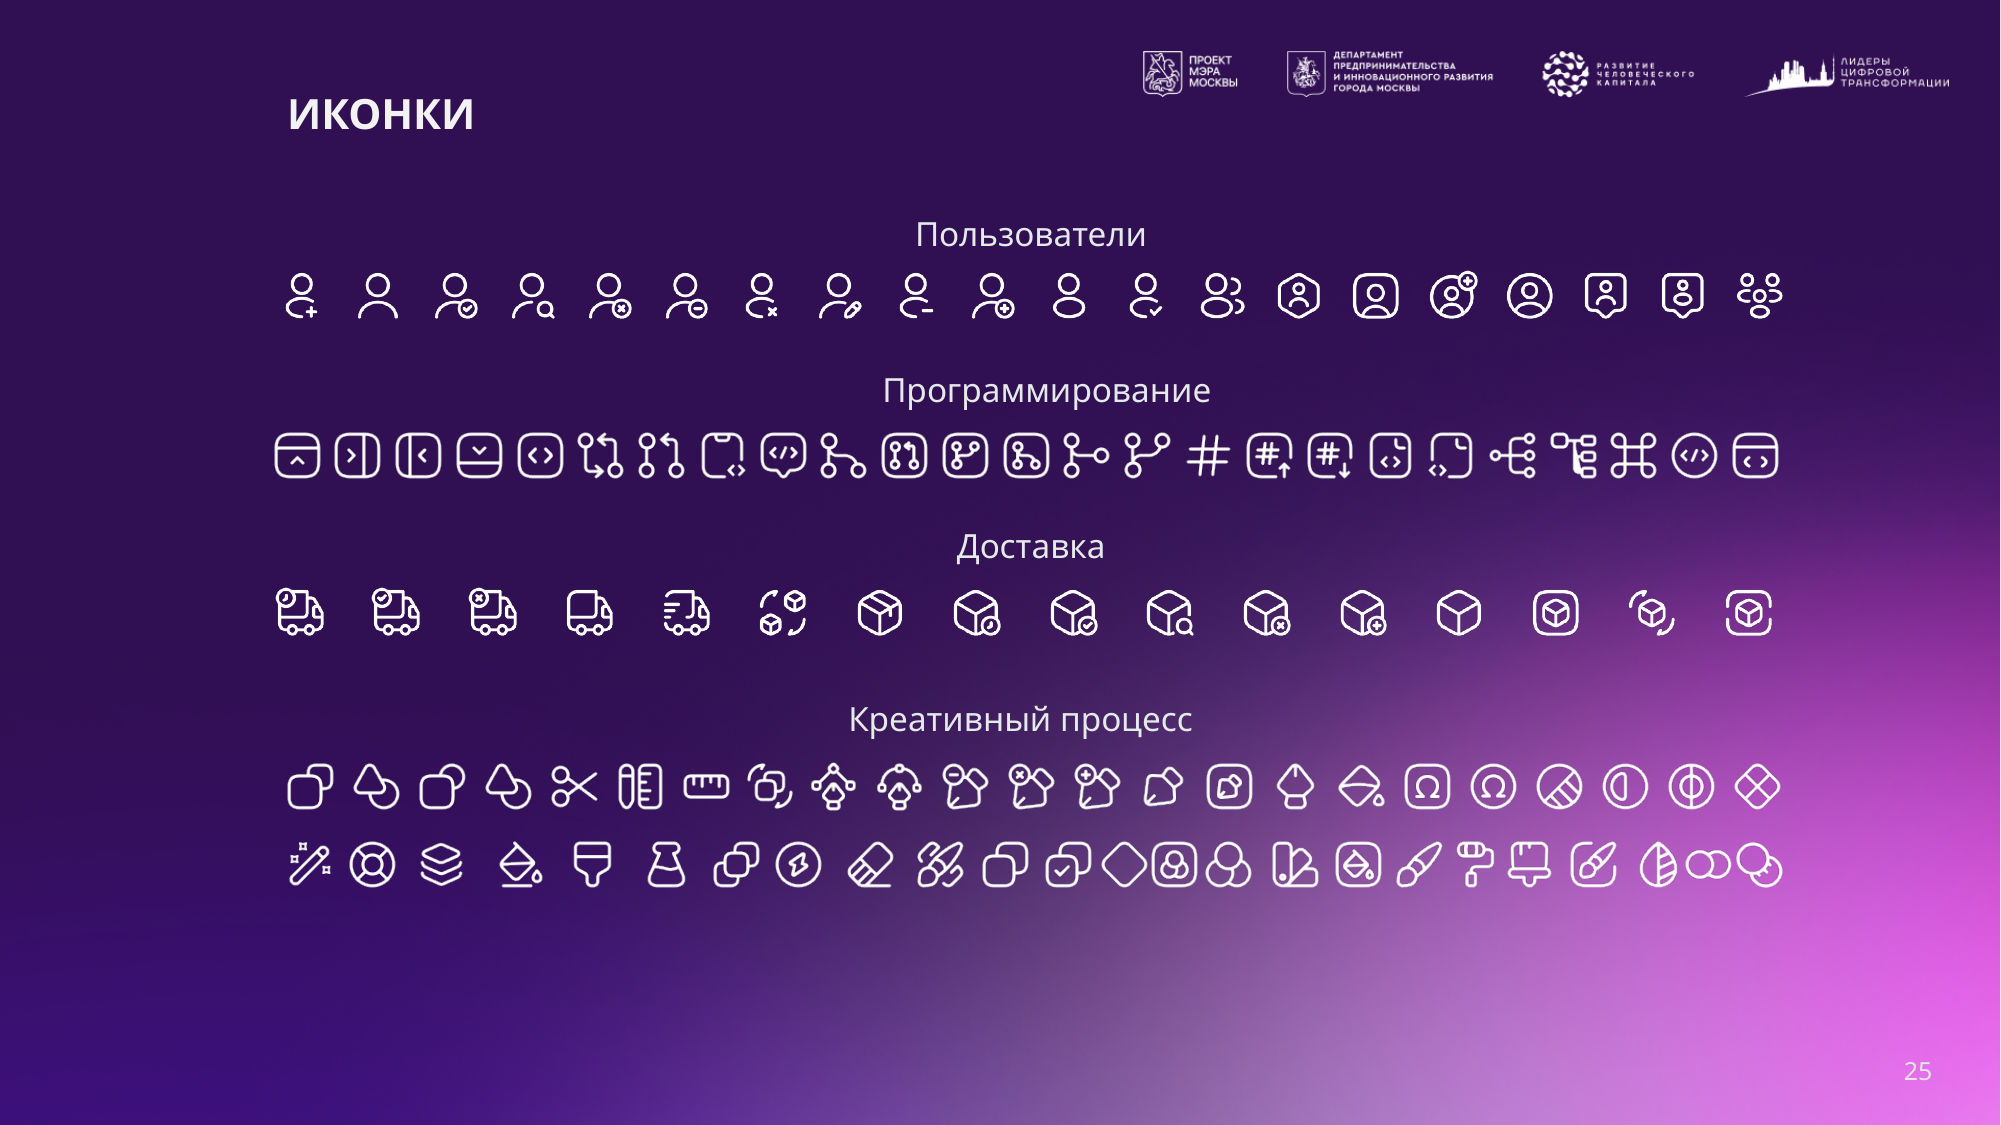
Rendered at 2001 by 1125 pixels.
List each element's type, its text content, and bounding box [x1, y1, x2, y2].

picture [0, 0, 2001, 1125]
text_box Пользователи [823, 205, 1239, 261]
text_box Креативный процесс [699, 690, 1343, 745]
text_box ИКОНКИ [272, 84, 1266, 146]
text_box Доставка [823, 517, 1239, 573]
slide_number 25 [1872, 1042, 1964, 1103]
text_box Программирование [813, 361, 1281, 417]
